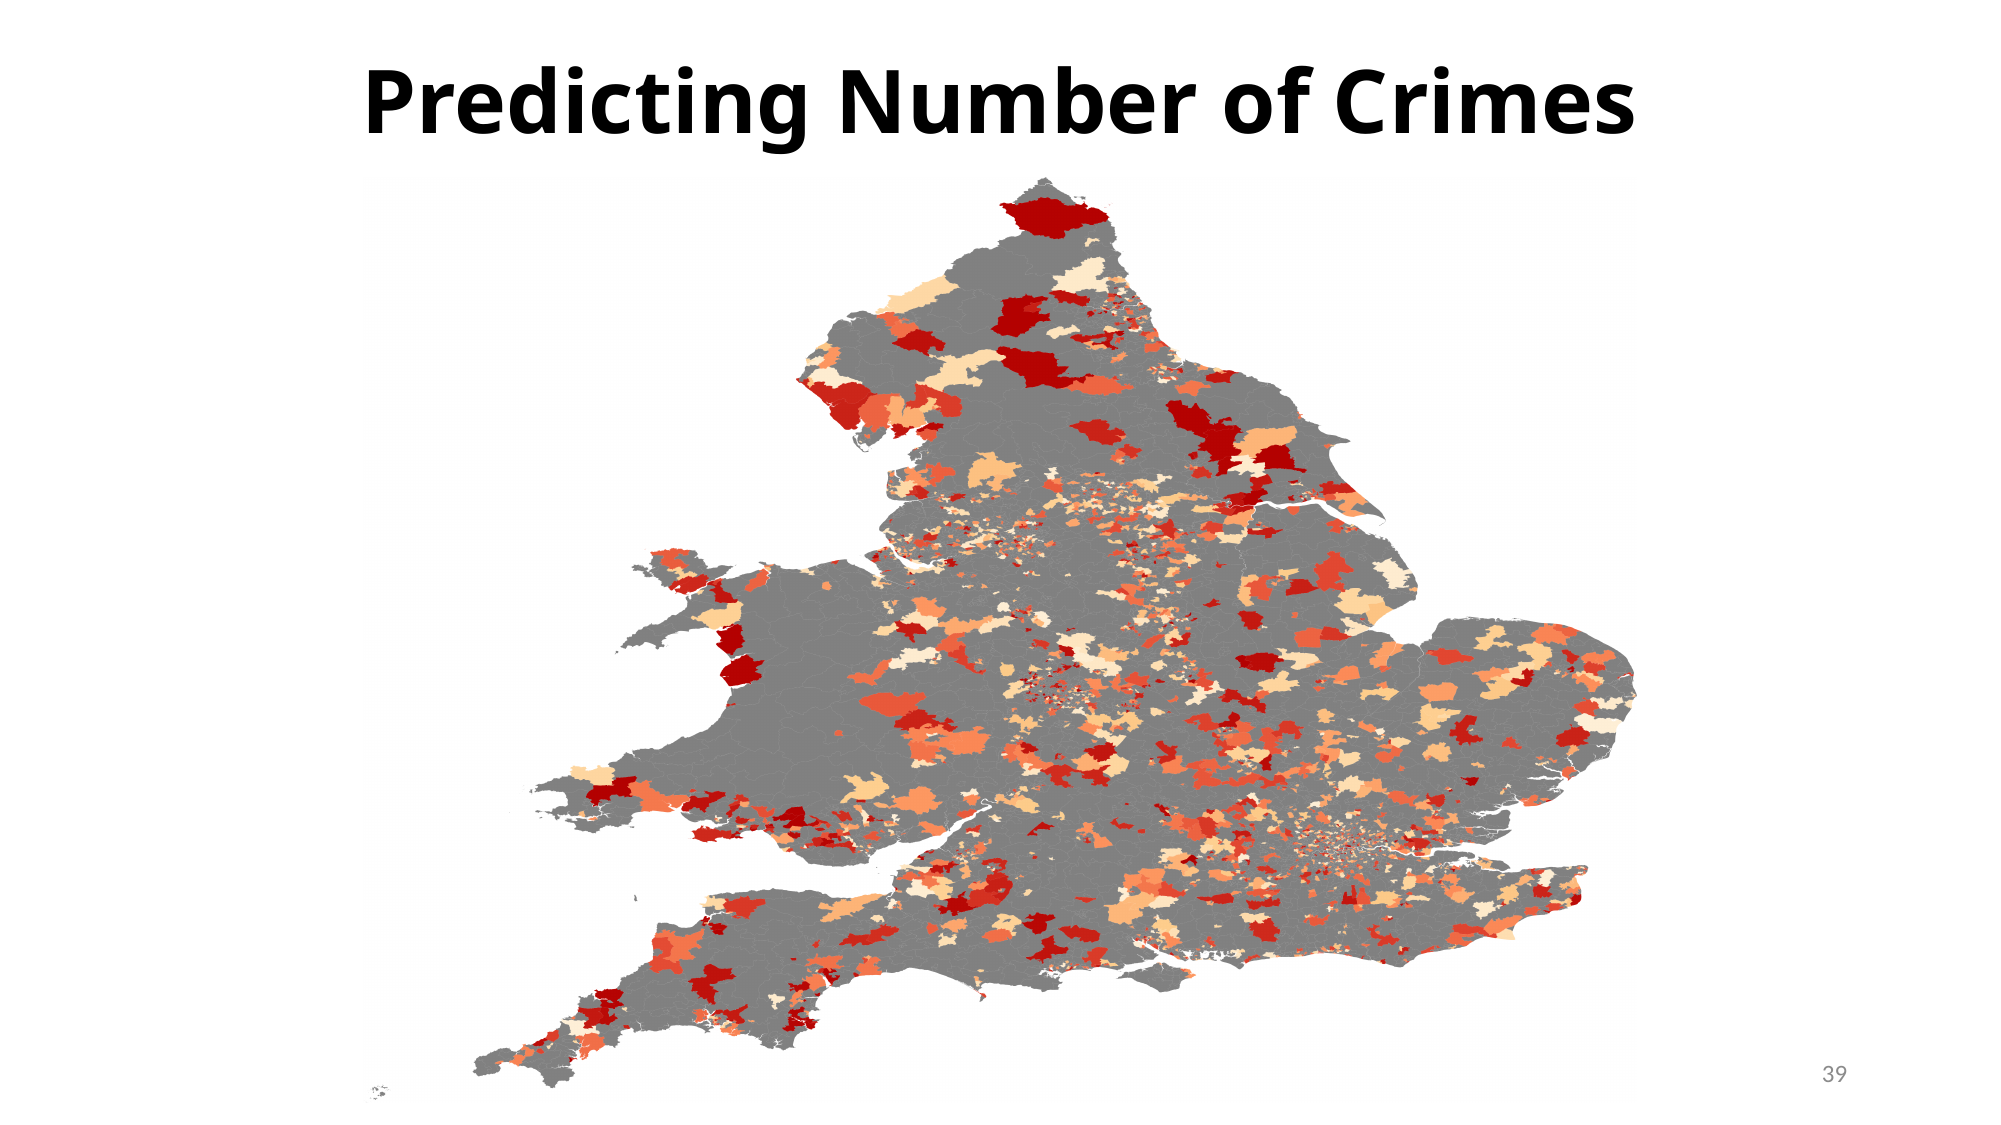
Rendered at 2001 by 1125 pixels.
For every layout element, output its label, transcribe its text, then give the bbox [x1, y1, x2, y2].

title Predicting Number of Crimes [137, 50, 1863, 161]
slide_number 39 [1637, 1042, 1863, 1103]
picture [363, 177, 1637, 1103]
